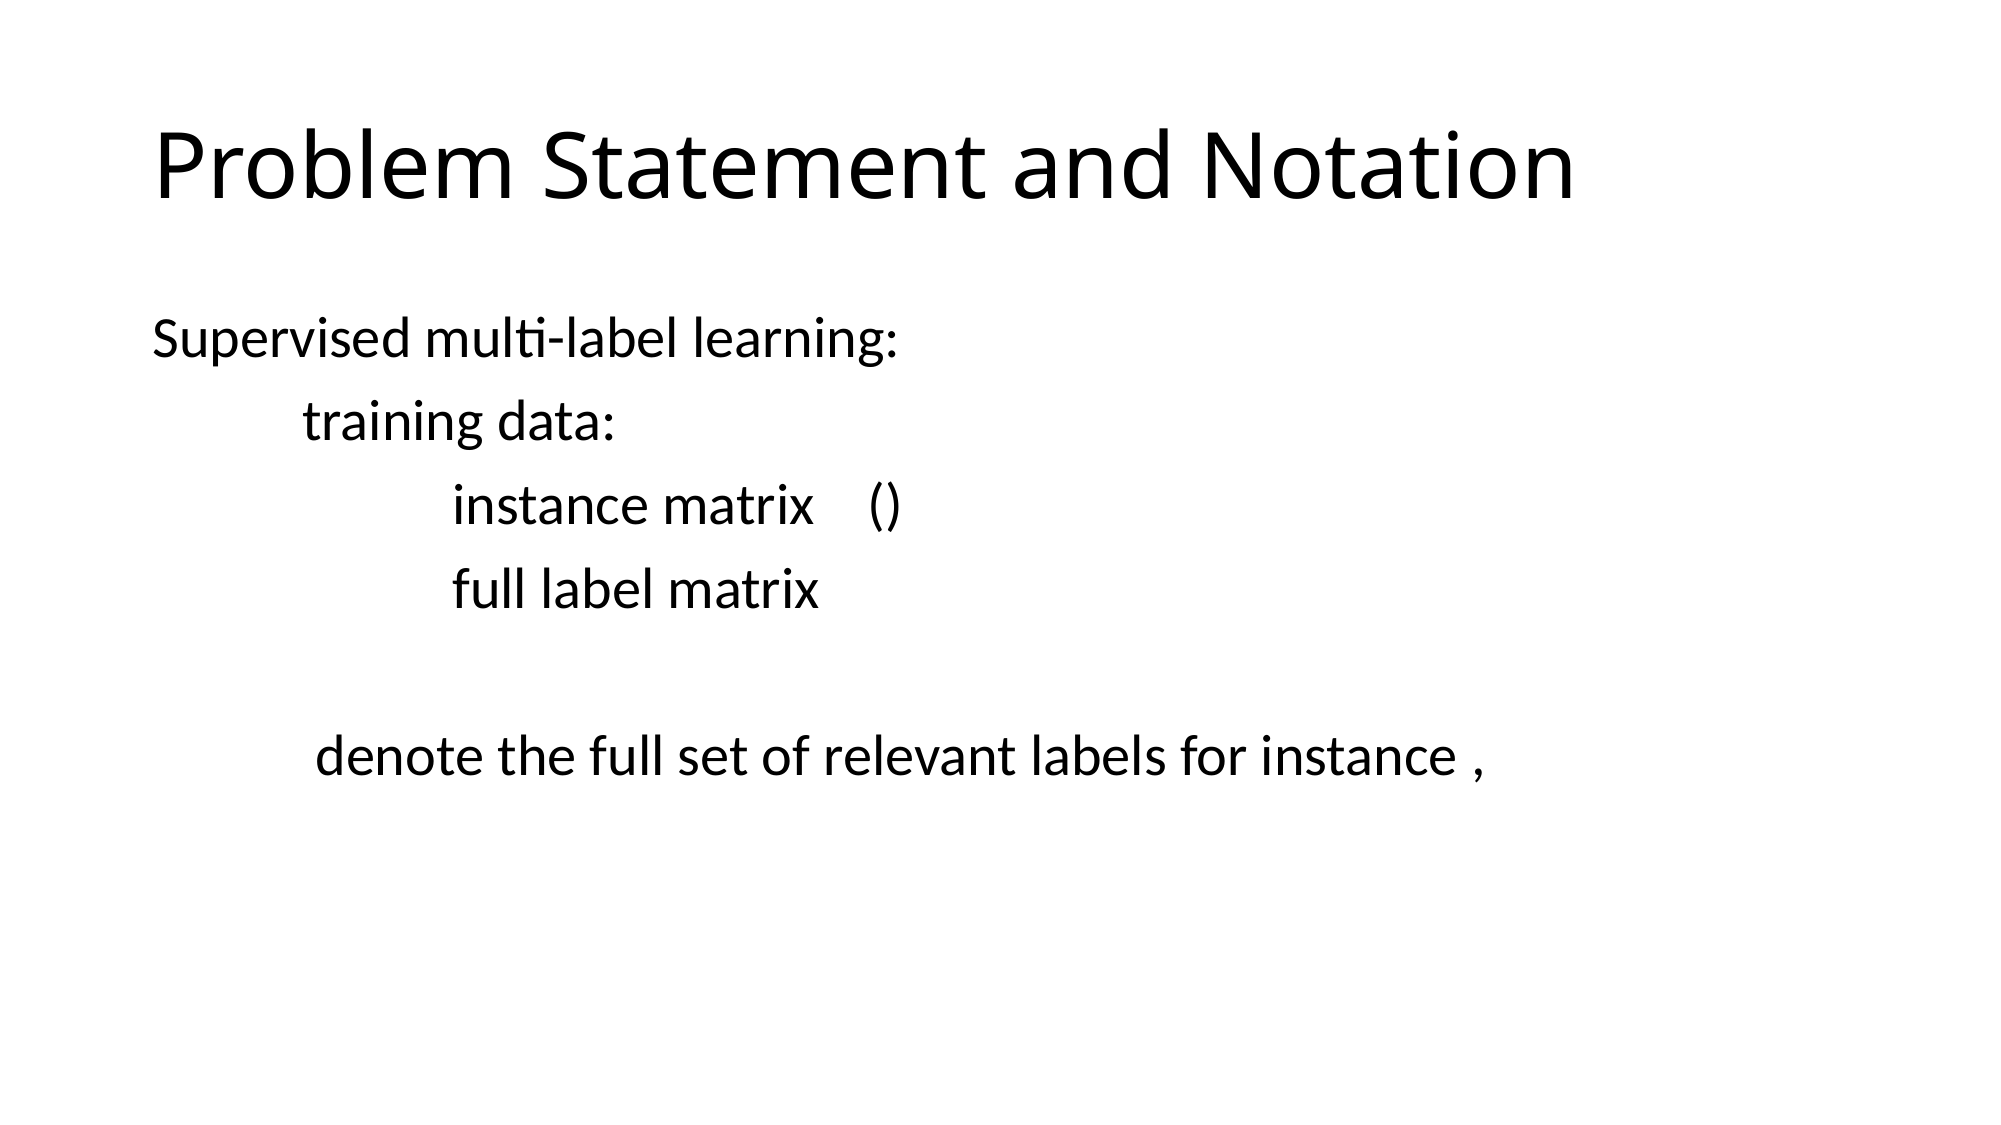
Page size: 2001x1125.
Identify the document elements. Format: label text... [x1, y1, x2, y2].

title Problem Statement and Notation [137, 59, 1863, 278]
